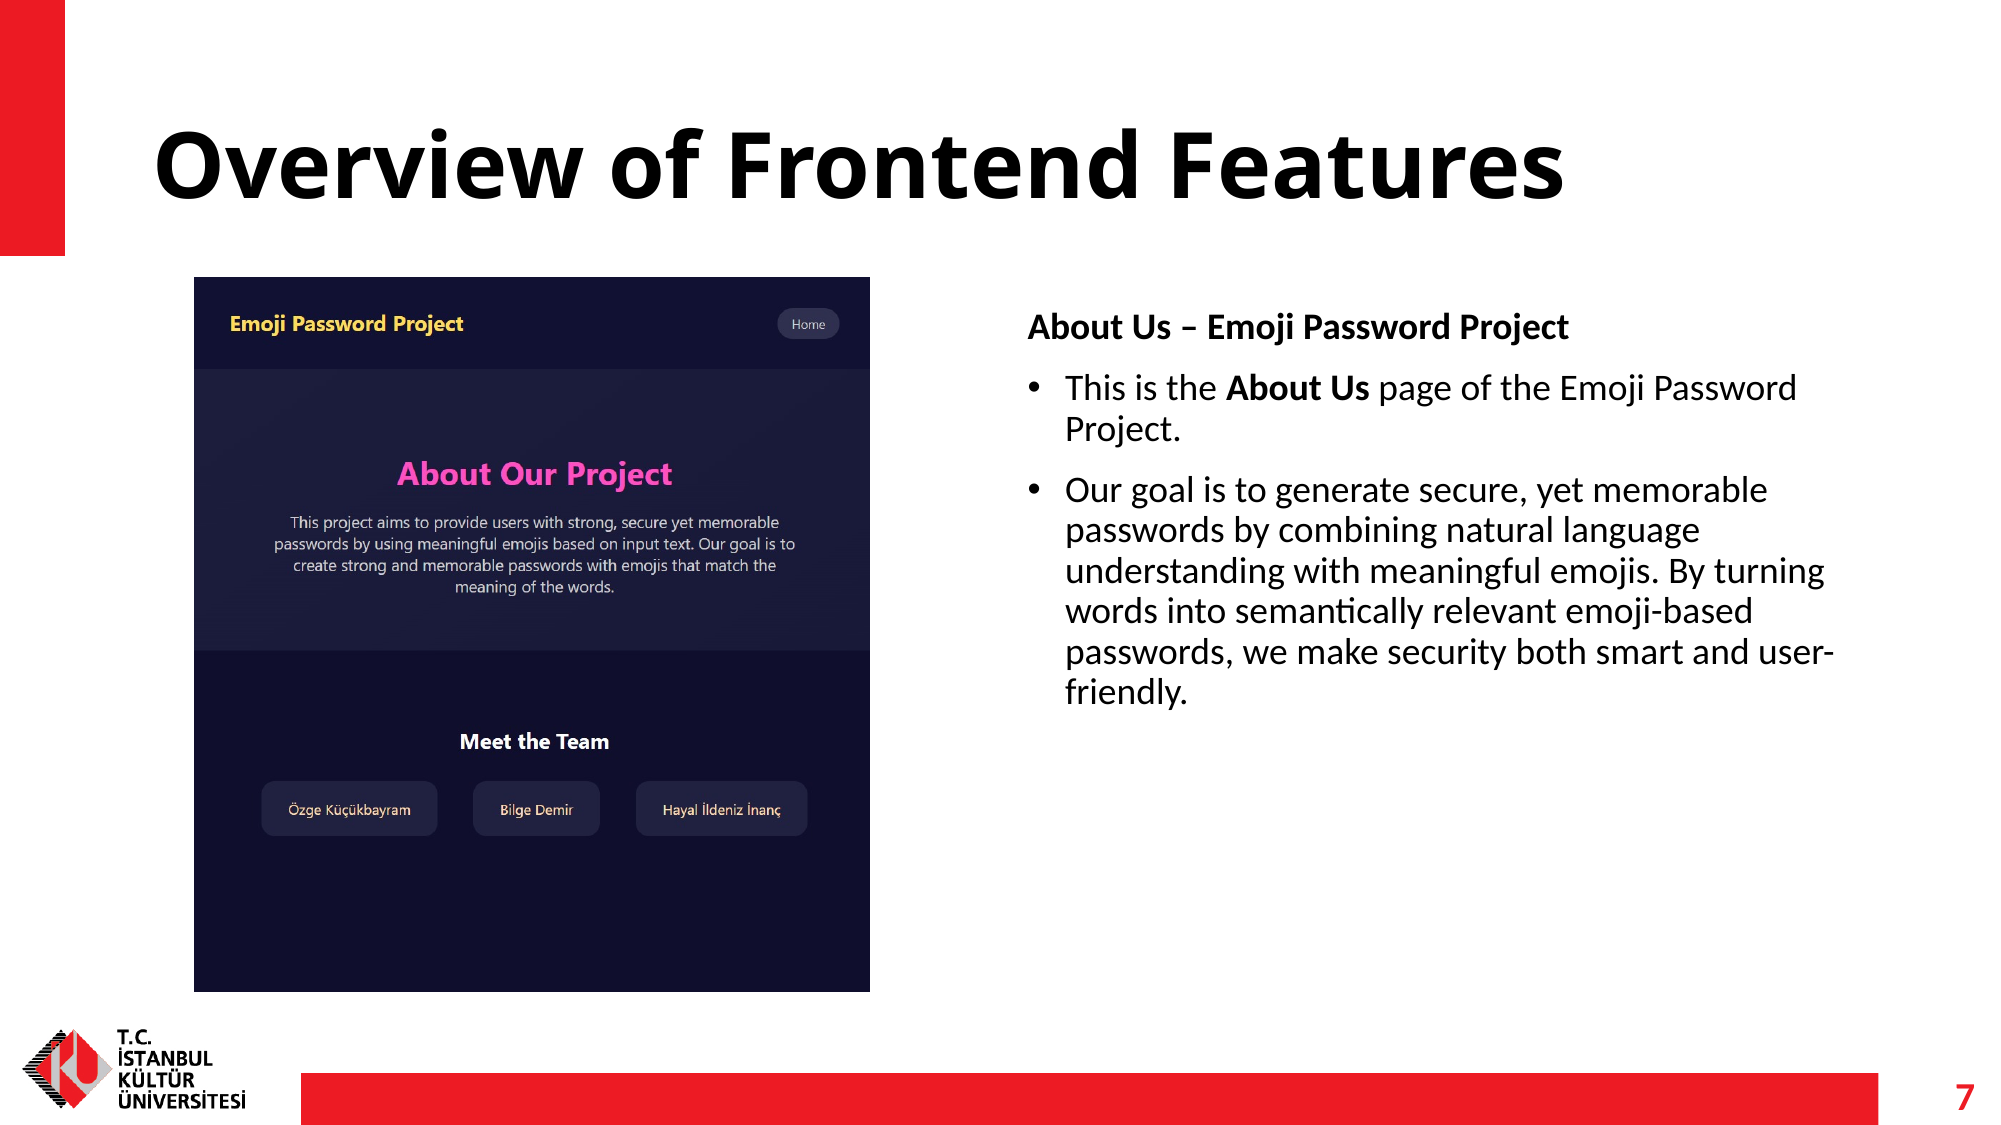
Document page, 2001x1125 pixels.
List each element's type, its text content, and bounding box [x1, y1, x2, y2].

slide_number 7 [1868, 1067, 1991, 1125]
picture [193, 277, 870, 992]
picture [22, 1029, 245, 1109]
title Overview of Frontend Features [137, 59, 1863, 278]
picture [301, 1073, 1868, 1125]
picture [0, 0, 65, 256]
list About Us – Emoji Password Project This is the About Us page of the Emoji Password Project. Our goal is to generate secure, yet memorable passwords by combining natural language understanding with meaningful emojis. By turning words into semantically relevant emoji-based passwords, we make security both smart and user-friendly. [1012, 299, 1863, 1014]
